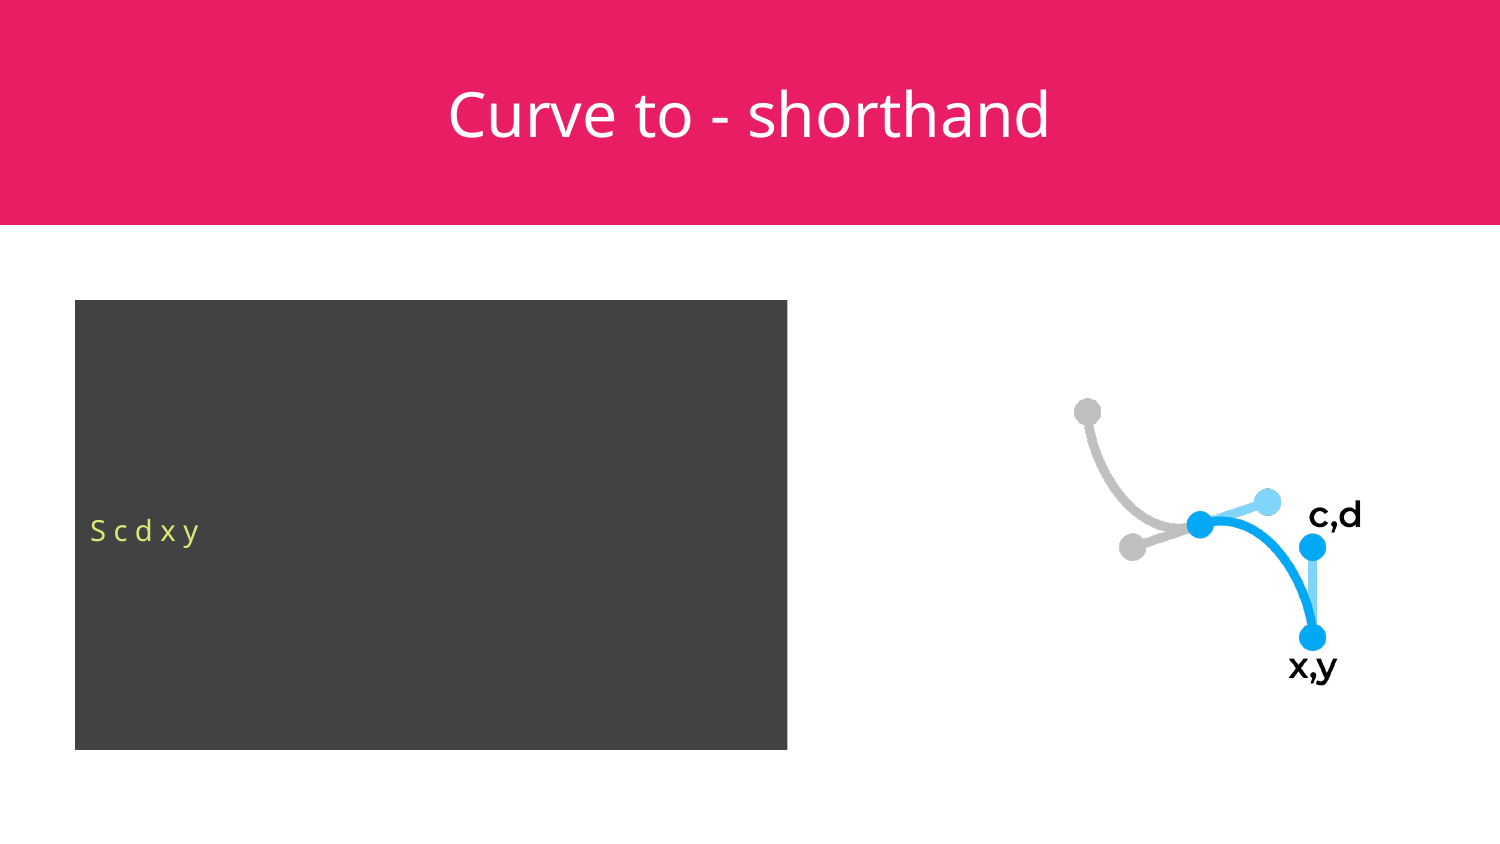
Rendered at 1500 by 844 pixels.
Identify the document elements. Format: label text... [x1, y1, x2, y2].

list S c d x y [75, 300, 788, 750]
picture [974, 299, 1426, 751]
title Curve to - shorthand [37, 37, 1463, 188]
